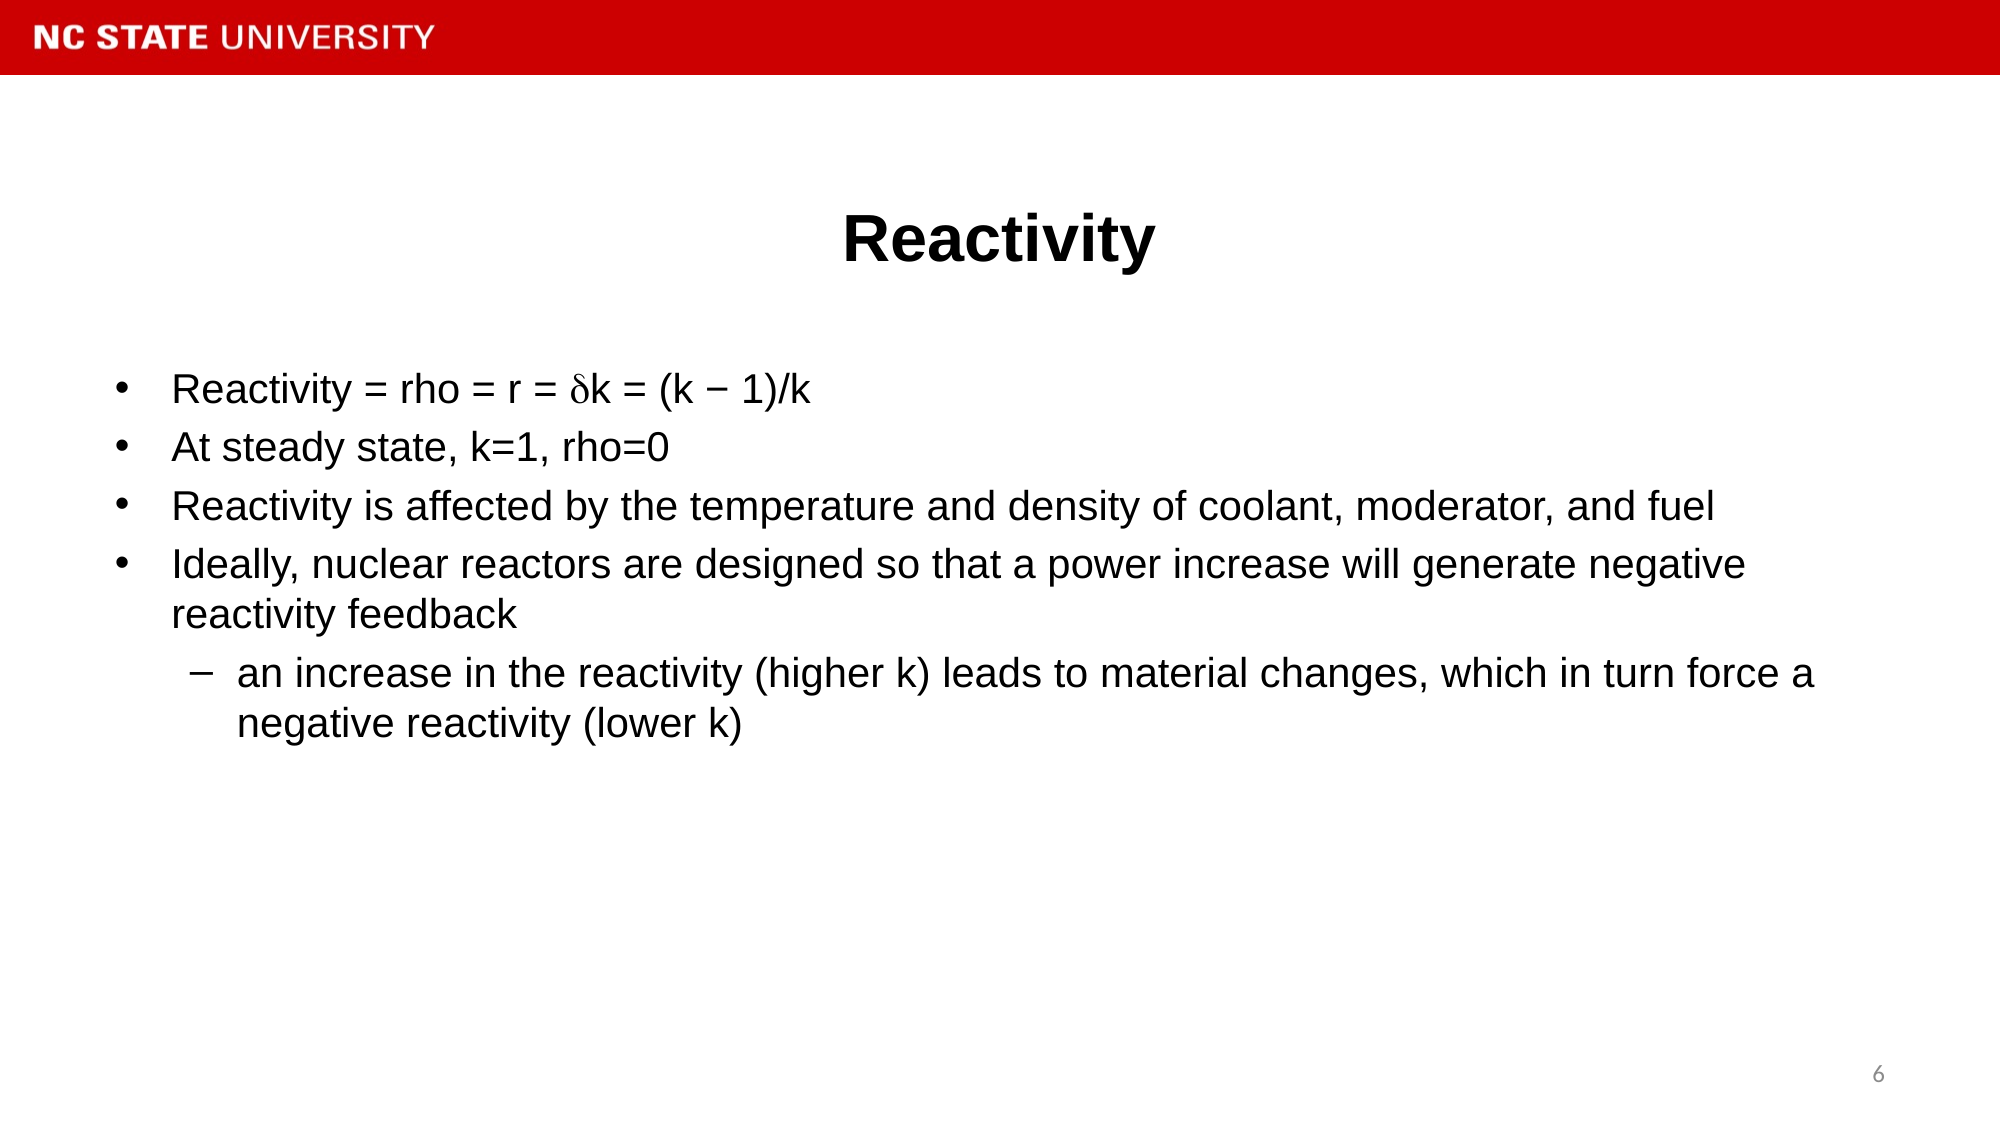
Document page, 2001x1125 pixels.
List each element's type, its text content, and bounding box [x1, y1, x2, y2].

slide_number 6 [1433, 1042, 1900, 1103]
list Reactivity = rho = r = dk = (k − 1)/k At steady state, k=1, rho=0 Reactivity is affected by the temperature and density of coolant, moderator, and fuel Ideally, nuclear reactors are designed so that a power increase will generate negative reactivity feedback an increase in the reactivity (higher k) leads to material changes, which in turn force a negative reactivity (lower k) [99, 354, 1900, 1005]
title Reactivity [99, 147, 1900, 323]
picture [0, 0, 2000, 75]
